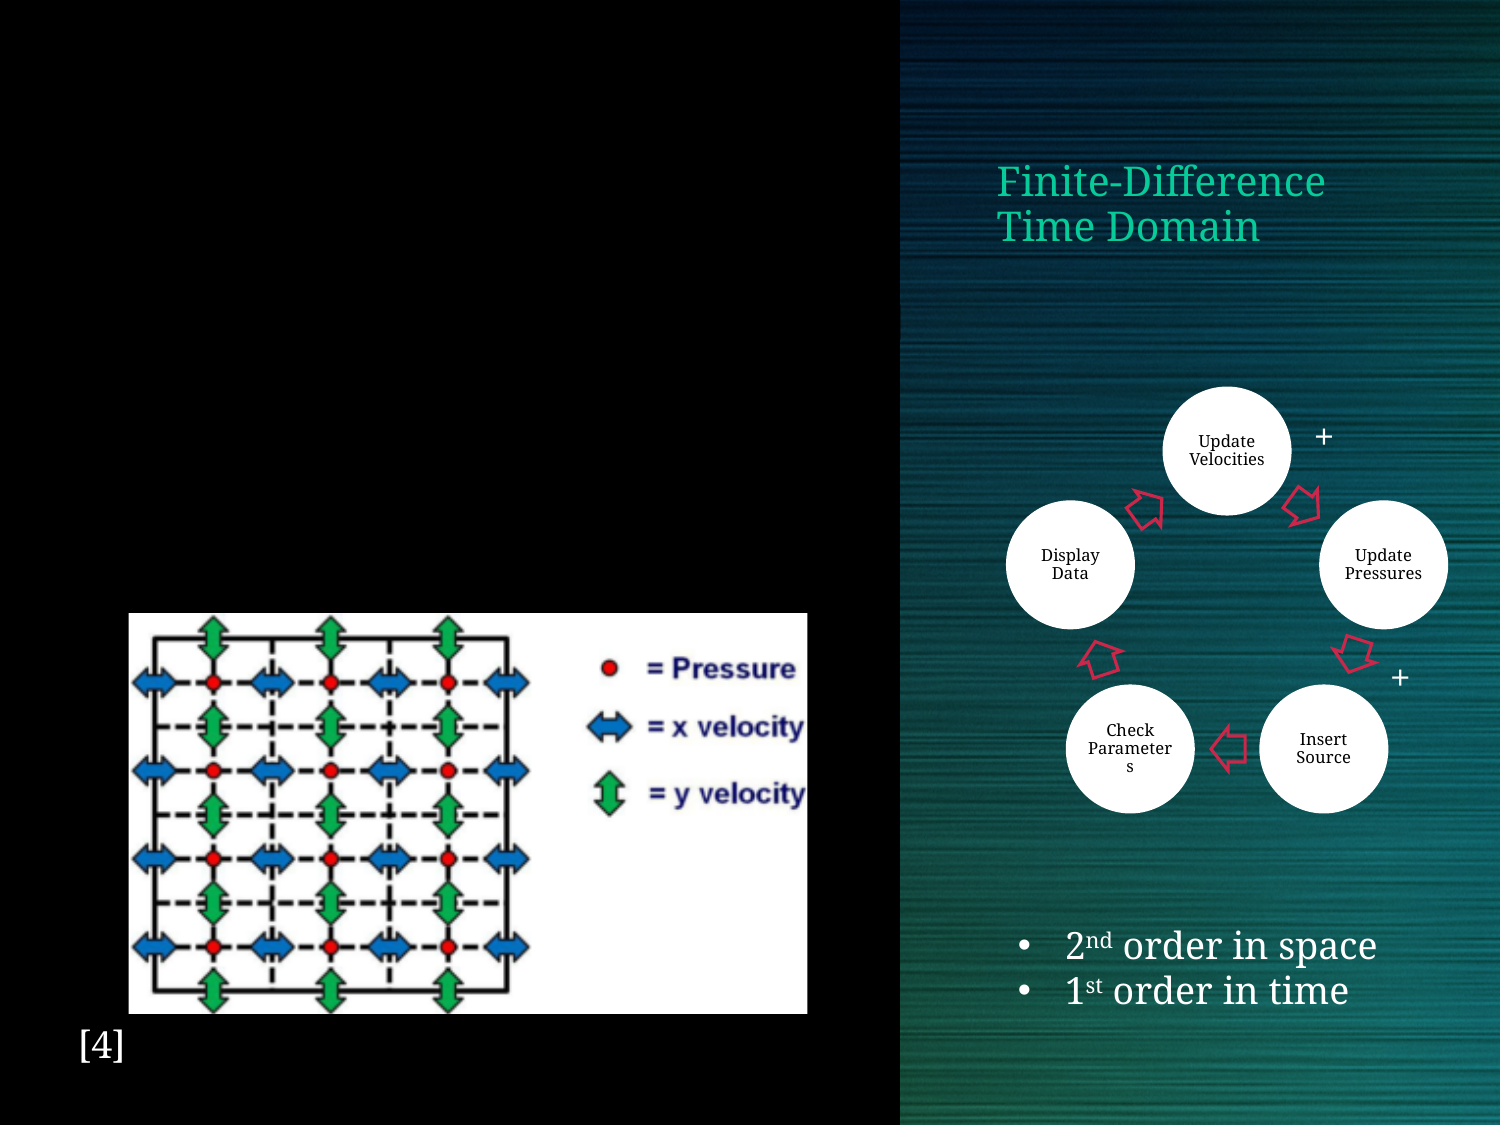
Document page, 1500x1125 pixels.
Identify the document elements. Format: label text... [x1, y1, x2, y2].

picture [900, 0, 1500, 1125]
text_box [4] [63, 1013, 141, 1074]
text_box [1003, 386, 1452, 814]
text_box 2nd order in space 1st order in time [1003, 914, 1500, 1020]
title Finite-Difference Time Domain [981, 153, 1425, 258]
picture [128, 613, 808, 1014]
